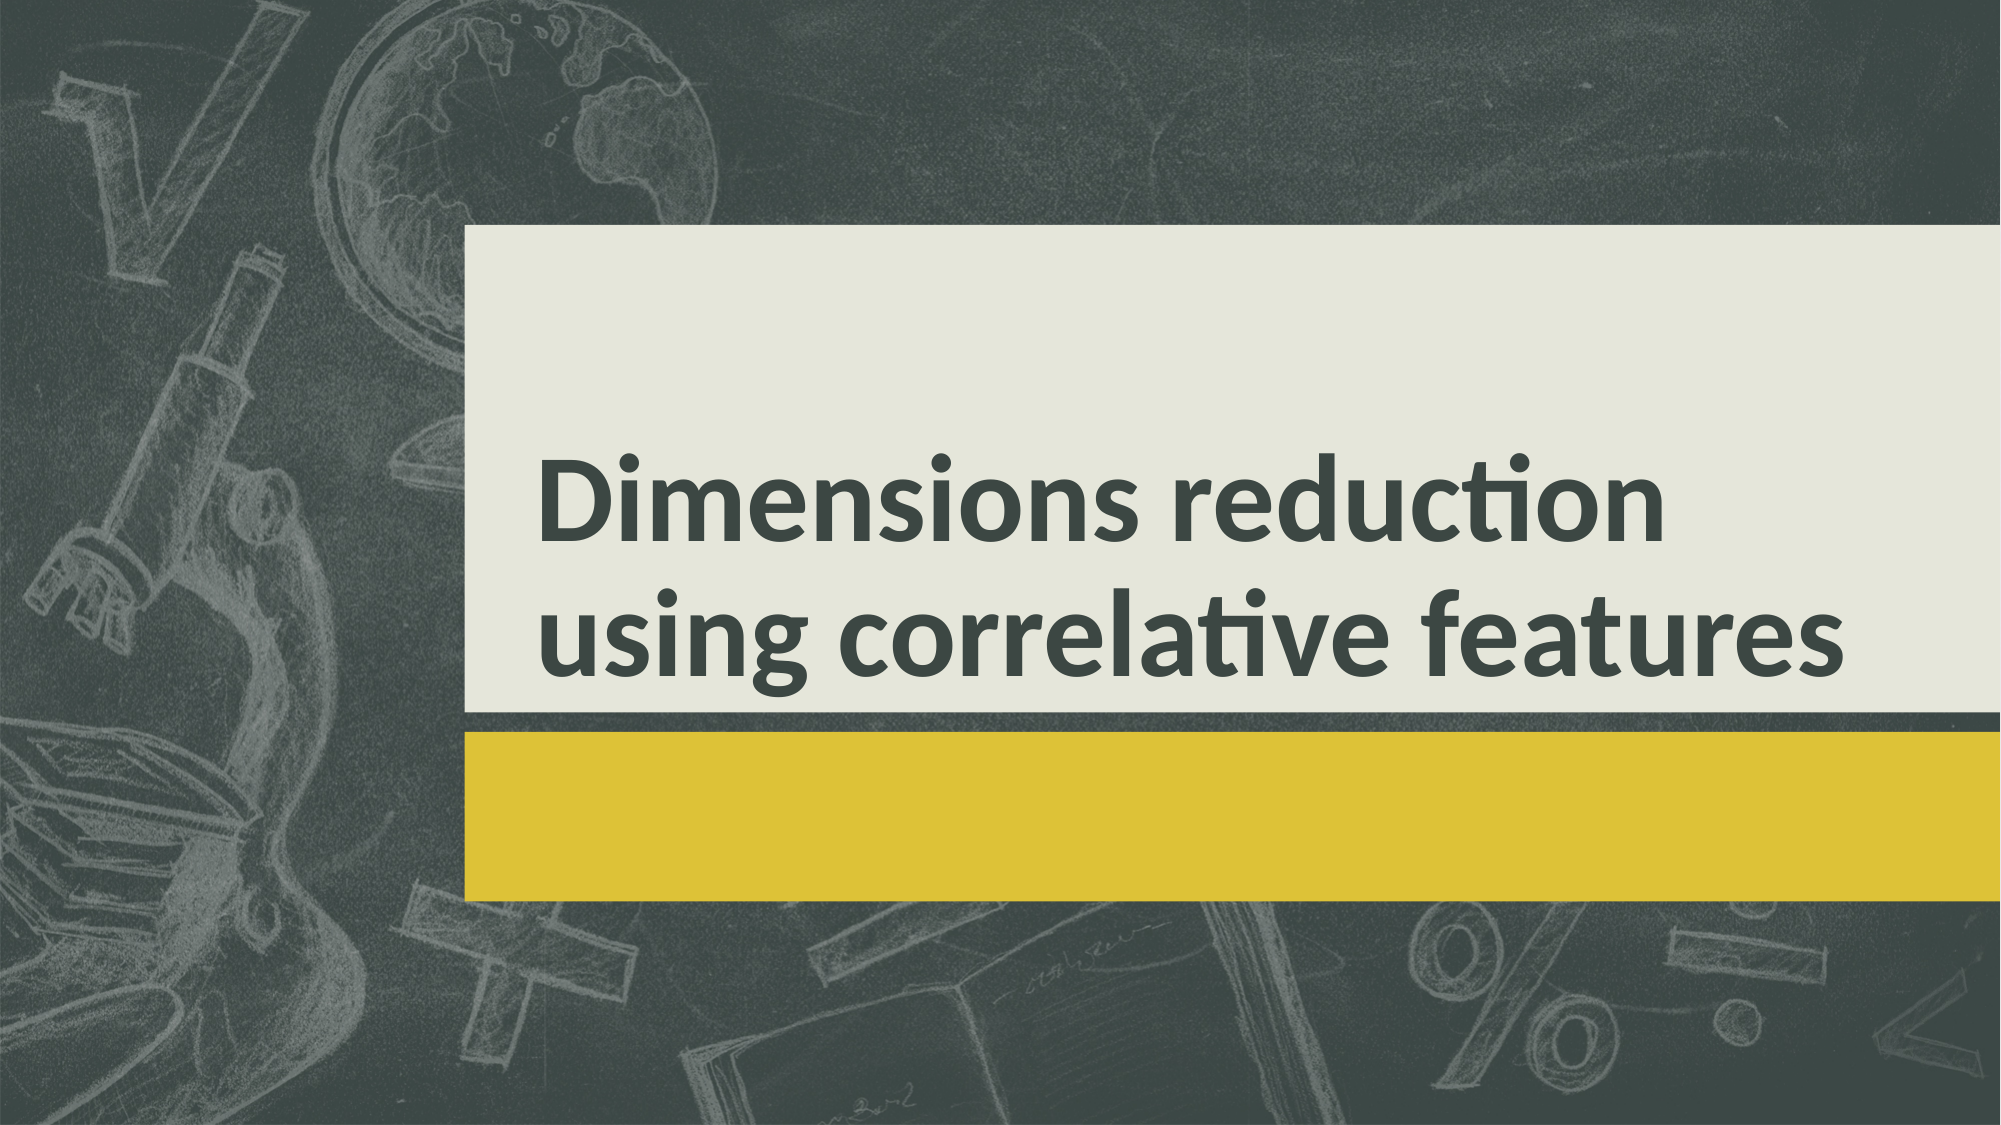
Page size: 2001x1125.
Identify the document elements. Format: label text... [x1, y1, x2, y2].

picture [0, 0, 2001, 1125]
title Dimensions reduction using correlative features [520, 318, 1916, 711]
